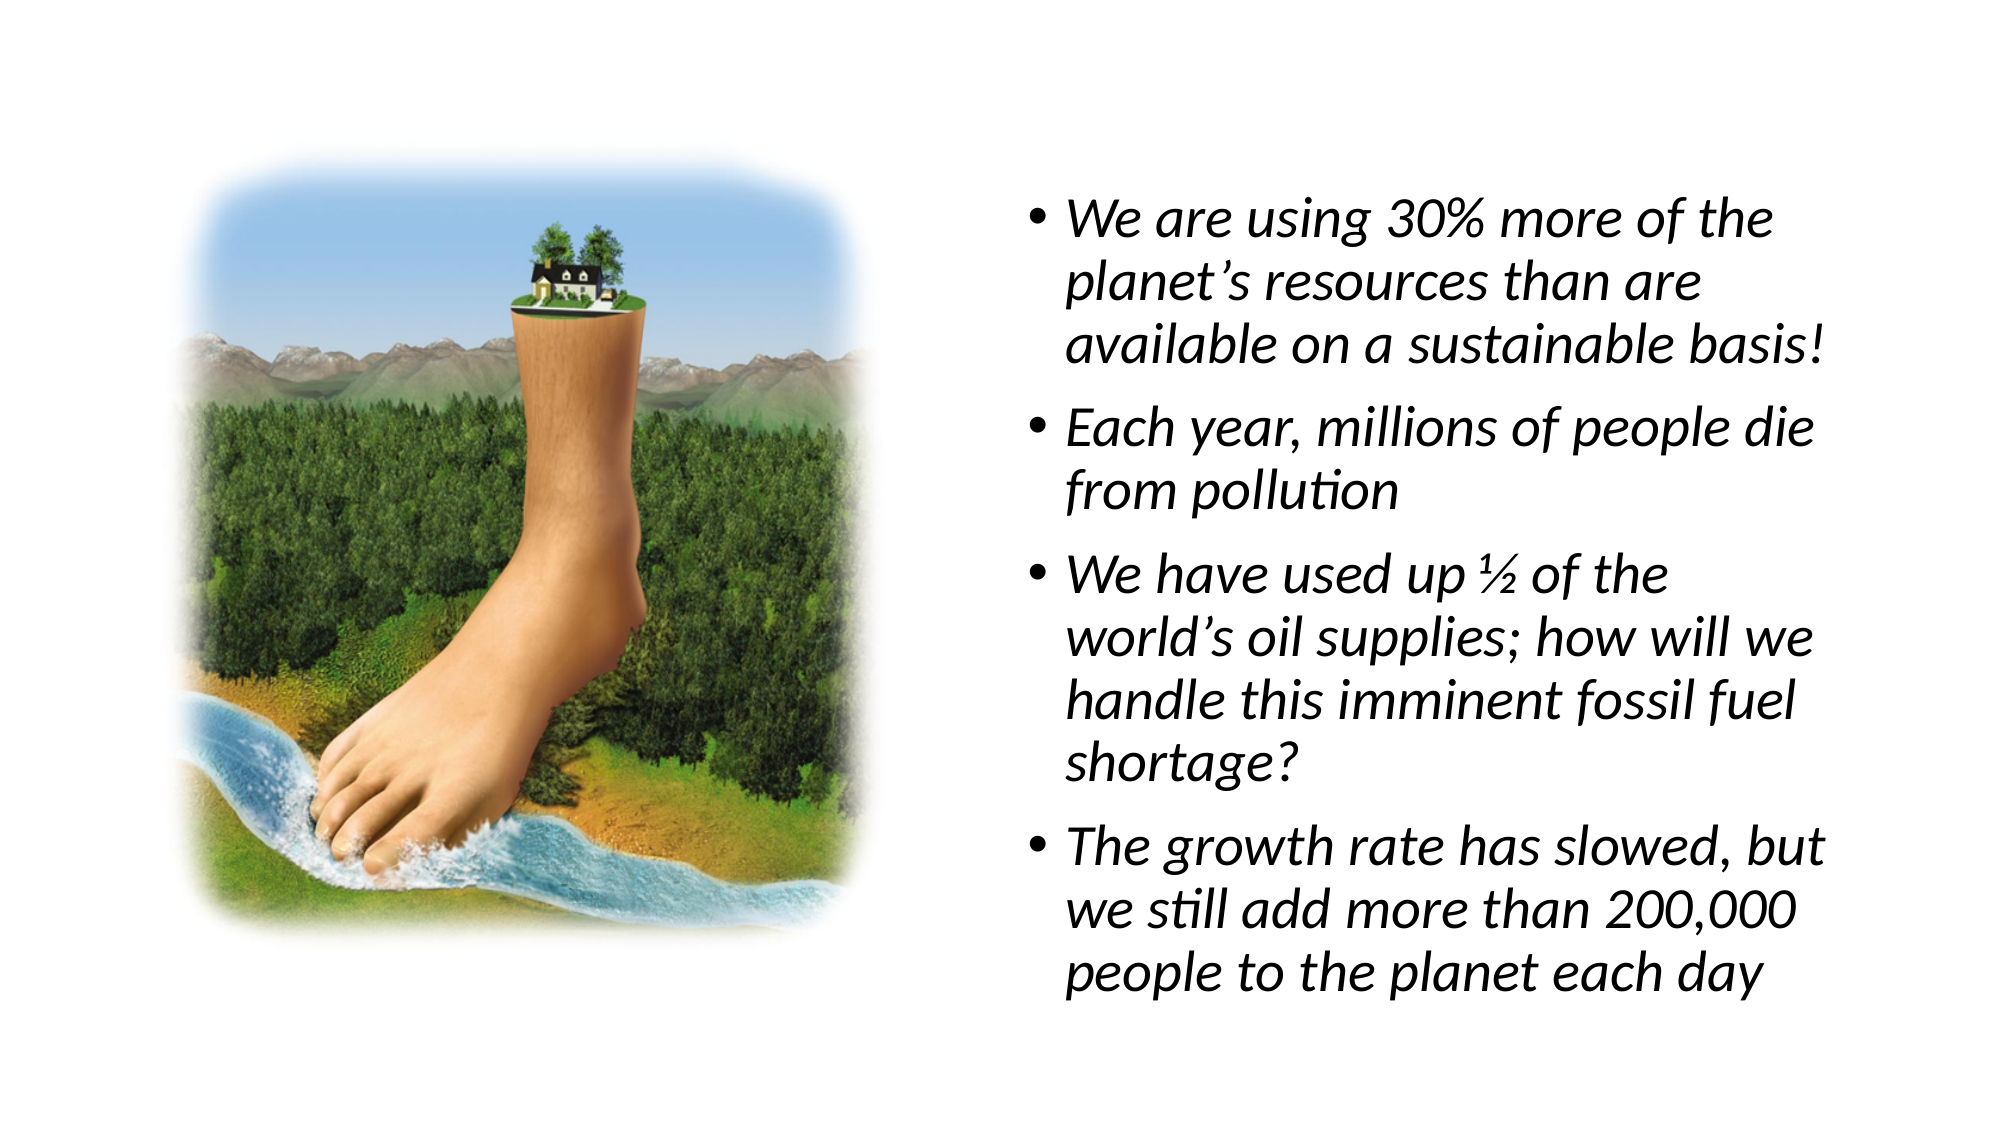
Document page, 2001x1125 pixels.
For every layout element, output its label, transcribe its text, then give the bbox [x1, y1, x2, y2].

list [154, 126, 896, 960]
list We are using 30% more of the planet’s resources than are available on a sustainable basis! Each year, millions of people die from pollution We have used up ½ of the world’s oil supplies; how will we handle this imminent fossil fuel shortage? The growth rate has slowed, but we still add more than 200,000 people to the planet each day [1012, 179, 1863, 1014]
